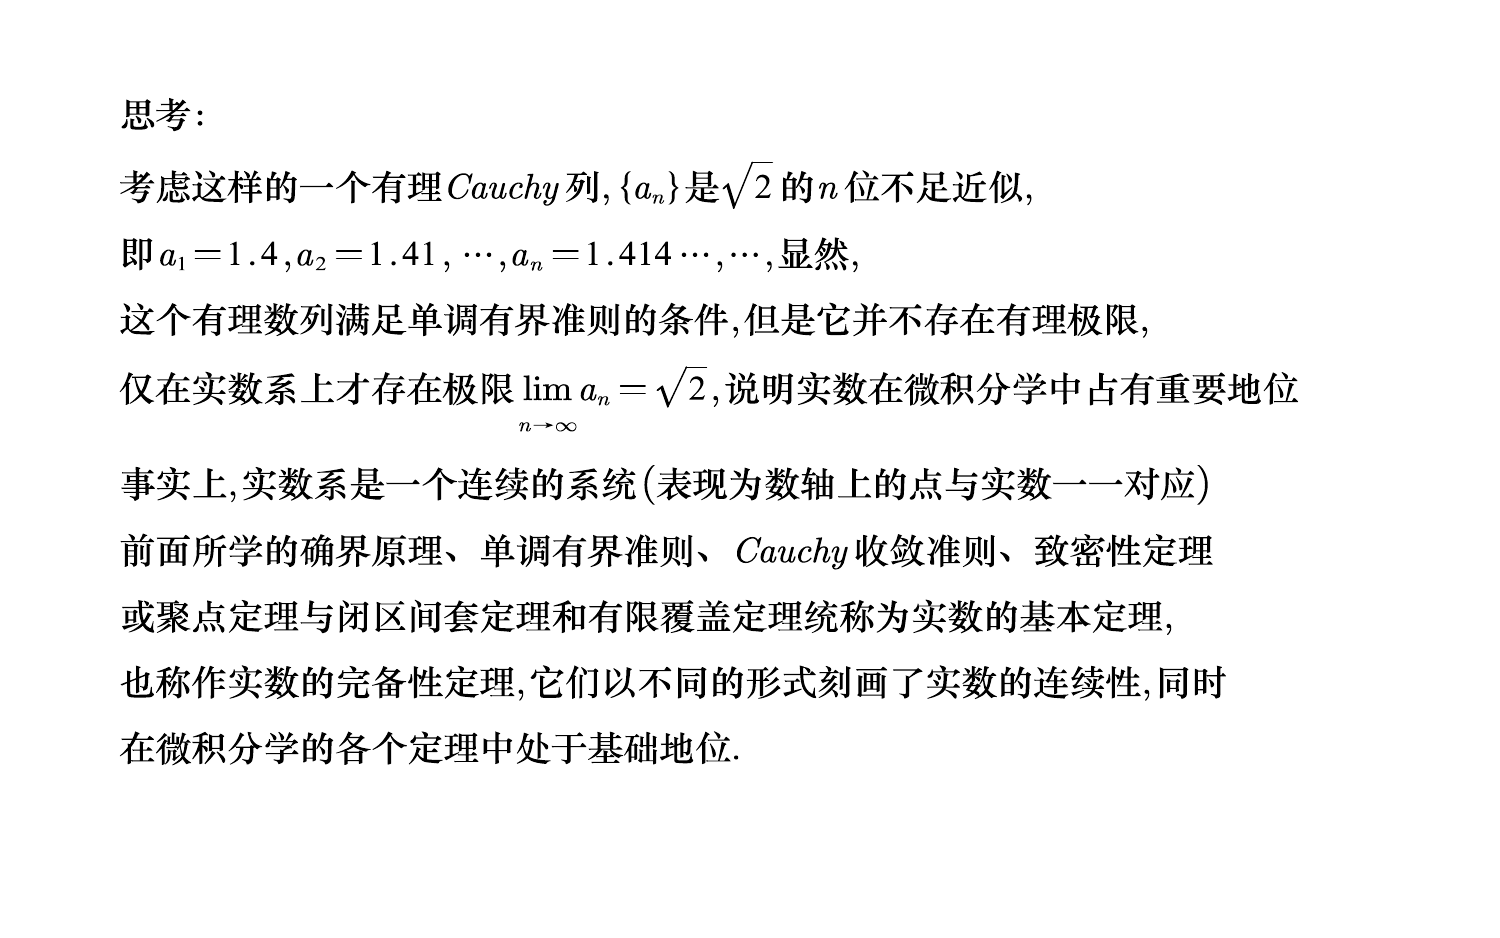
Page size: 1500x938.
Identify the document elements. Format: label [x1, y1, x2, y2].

text_box [116, 88, 1306, 444]
text_box [116, 456, 1234, 781]
